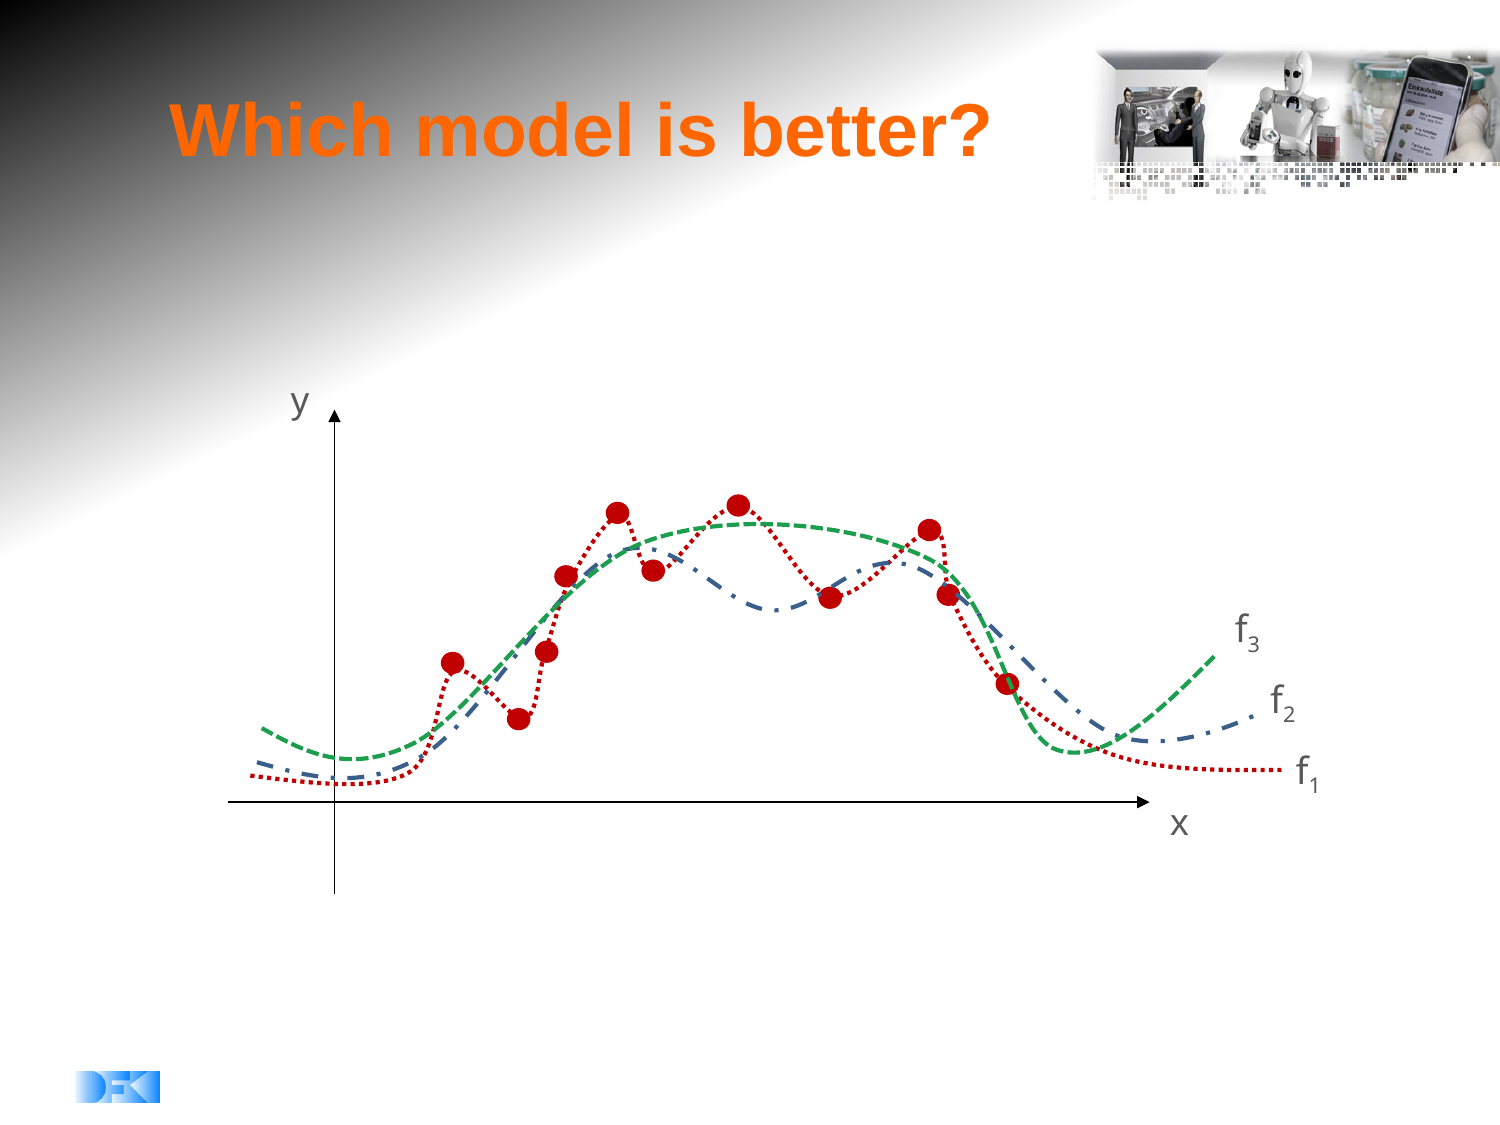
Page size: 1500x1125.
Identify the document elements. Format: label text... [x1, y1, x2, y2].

text_box [568, 551, 619, 591]
text_box f1 [1280, 739, 1337, 806]
picture [75, 1071, 160, 1103]
text_box [338, 671, 1028, 781]
text_box [904, 528, 948, 567]
text_box [260, 722, 330, 760]
text_box [985, 620, 1035, 670]
text_box x [1155, 790, 1204, 850]
text_box [438, 649, 467, 676]
text_box f3 [1219, 597, 1291, 664]
text_box [915, 516, 944, 536]
text_box [724, 492, 753, 510]
text_box [706, 504, 763, 527]
text_box [256, 759, 330, 779]
text_box f2 [1255, 668, 1327, 735]
text_box [1124, 714, 1255, 744]
text_box [422, 713, 465, 754]
text_box y [275, 369, 325, 429]
text_box [338, 521, 1217, 762]
text_box [561, 513, 637, 594]
text_box [552, 563, 576, 590]
text_box [435, 668, 482, 714]
text_box [338, 726, 1280, 787]
picture [1086, 32, 1500, 202]
text_box [603, 499, 632, 521]
title Which model is better? [74, 48, 1086, 205]
text_box [250, 773, 330, 786]
